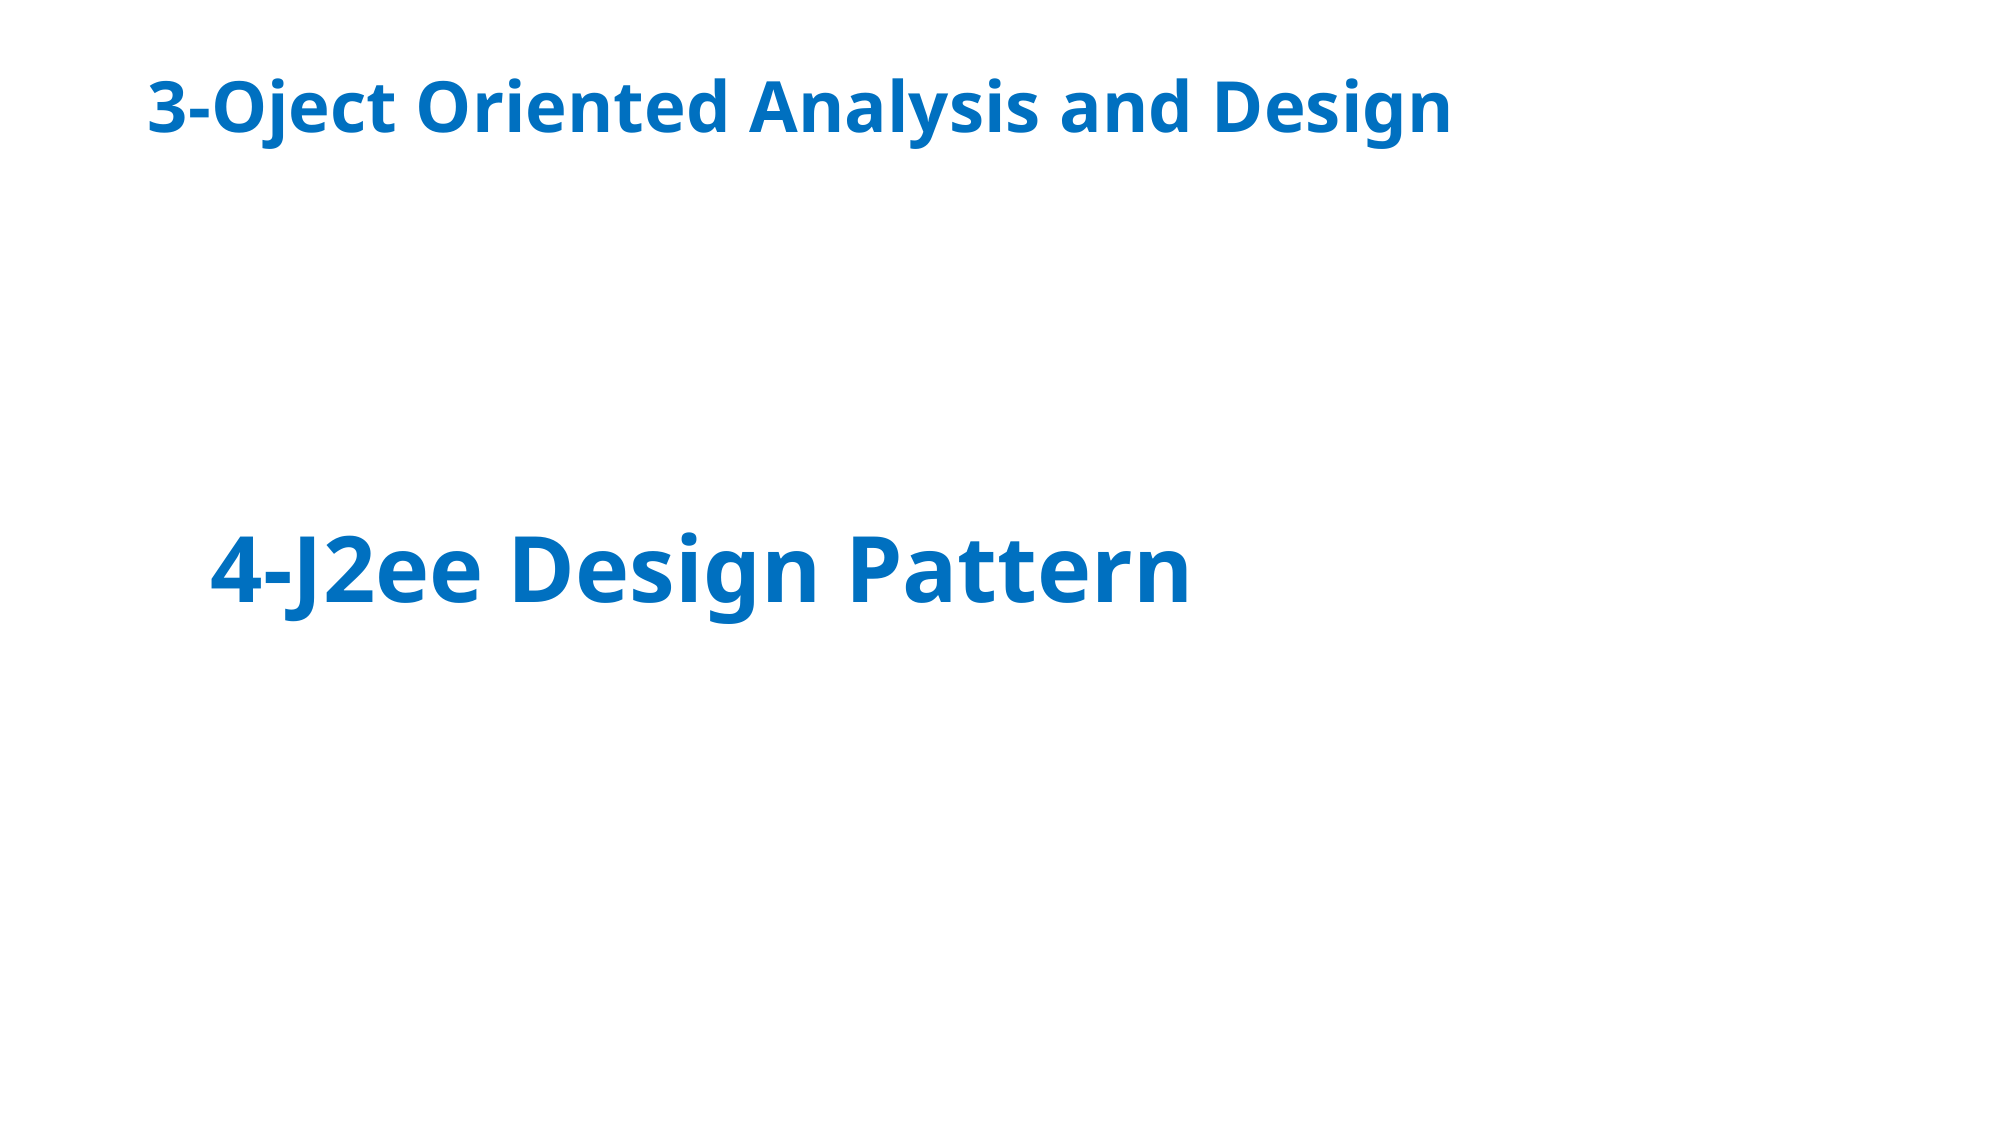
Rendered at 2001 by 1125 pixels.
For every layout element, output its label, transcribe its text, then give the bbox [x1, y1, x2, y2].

text_box 4-J2ee Design Pattern [195, 505, 1645, 641]
title 3-Oject Oriented Analysis and Design [132, 42, 1582, 178]
